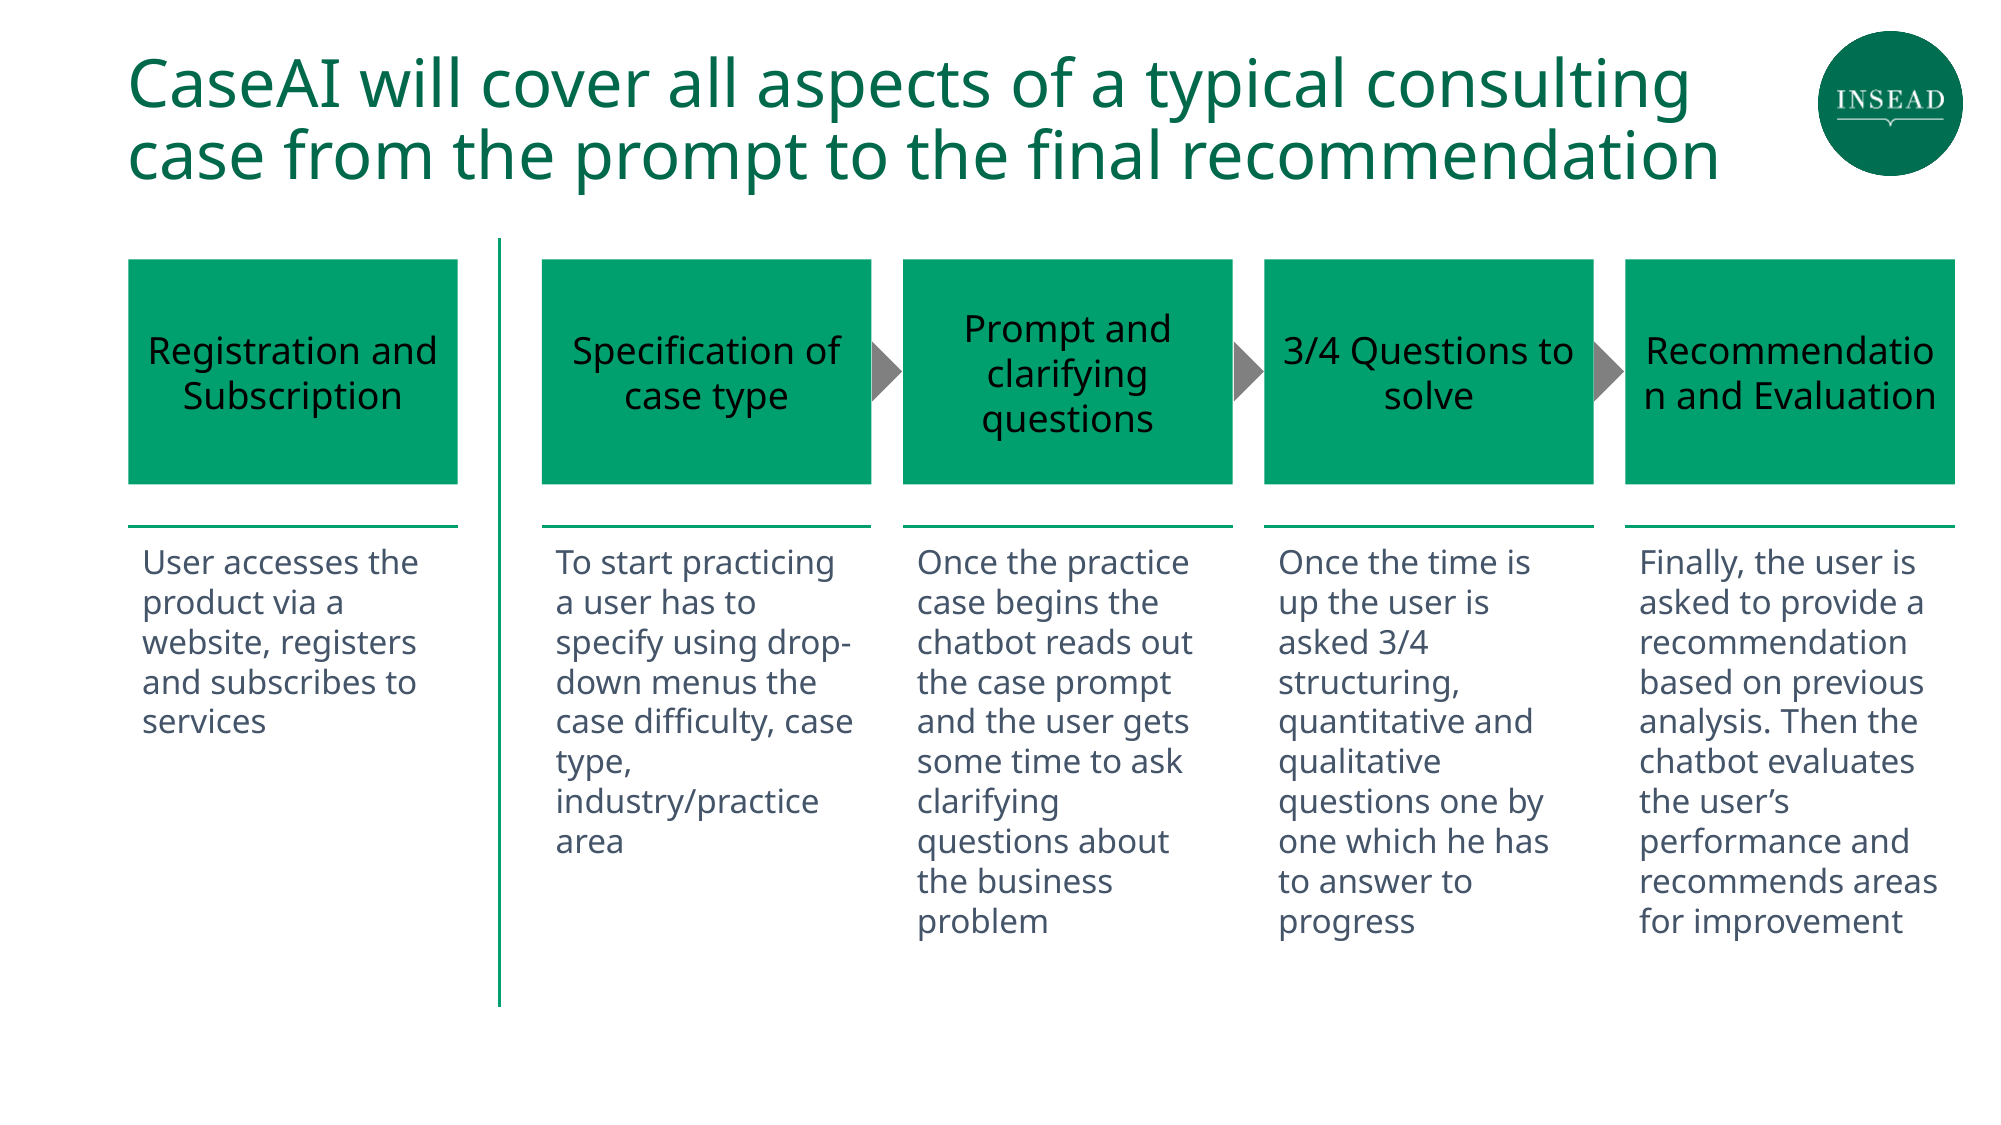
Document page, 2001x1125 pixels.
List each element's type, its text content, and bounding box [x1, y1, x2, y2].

text_box [1233, 339, 1263, 404]
text_box [872, 339, 902, 404]
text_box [127, 259, 458, 751]
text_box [540, 259, 872, 832]
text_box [1263, 259, 1594, 872]
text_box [902, 259, 1233, 913]
title CaseAI will cover all aspects of a typical consulting case from the prompt to the final recommendation [127, 49, 1765, 204]
text_box [1594, 339, 1624, 404]
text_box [1624, 259, 1955, 953]
picture [1816, 29, 1965, 178]
